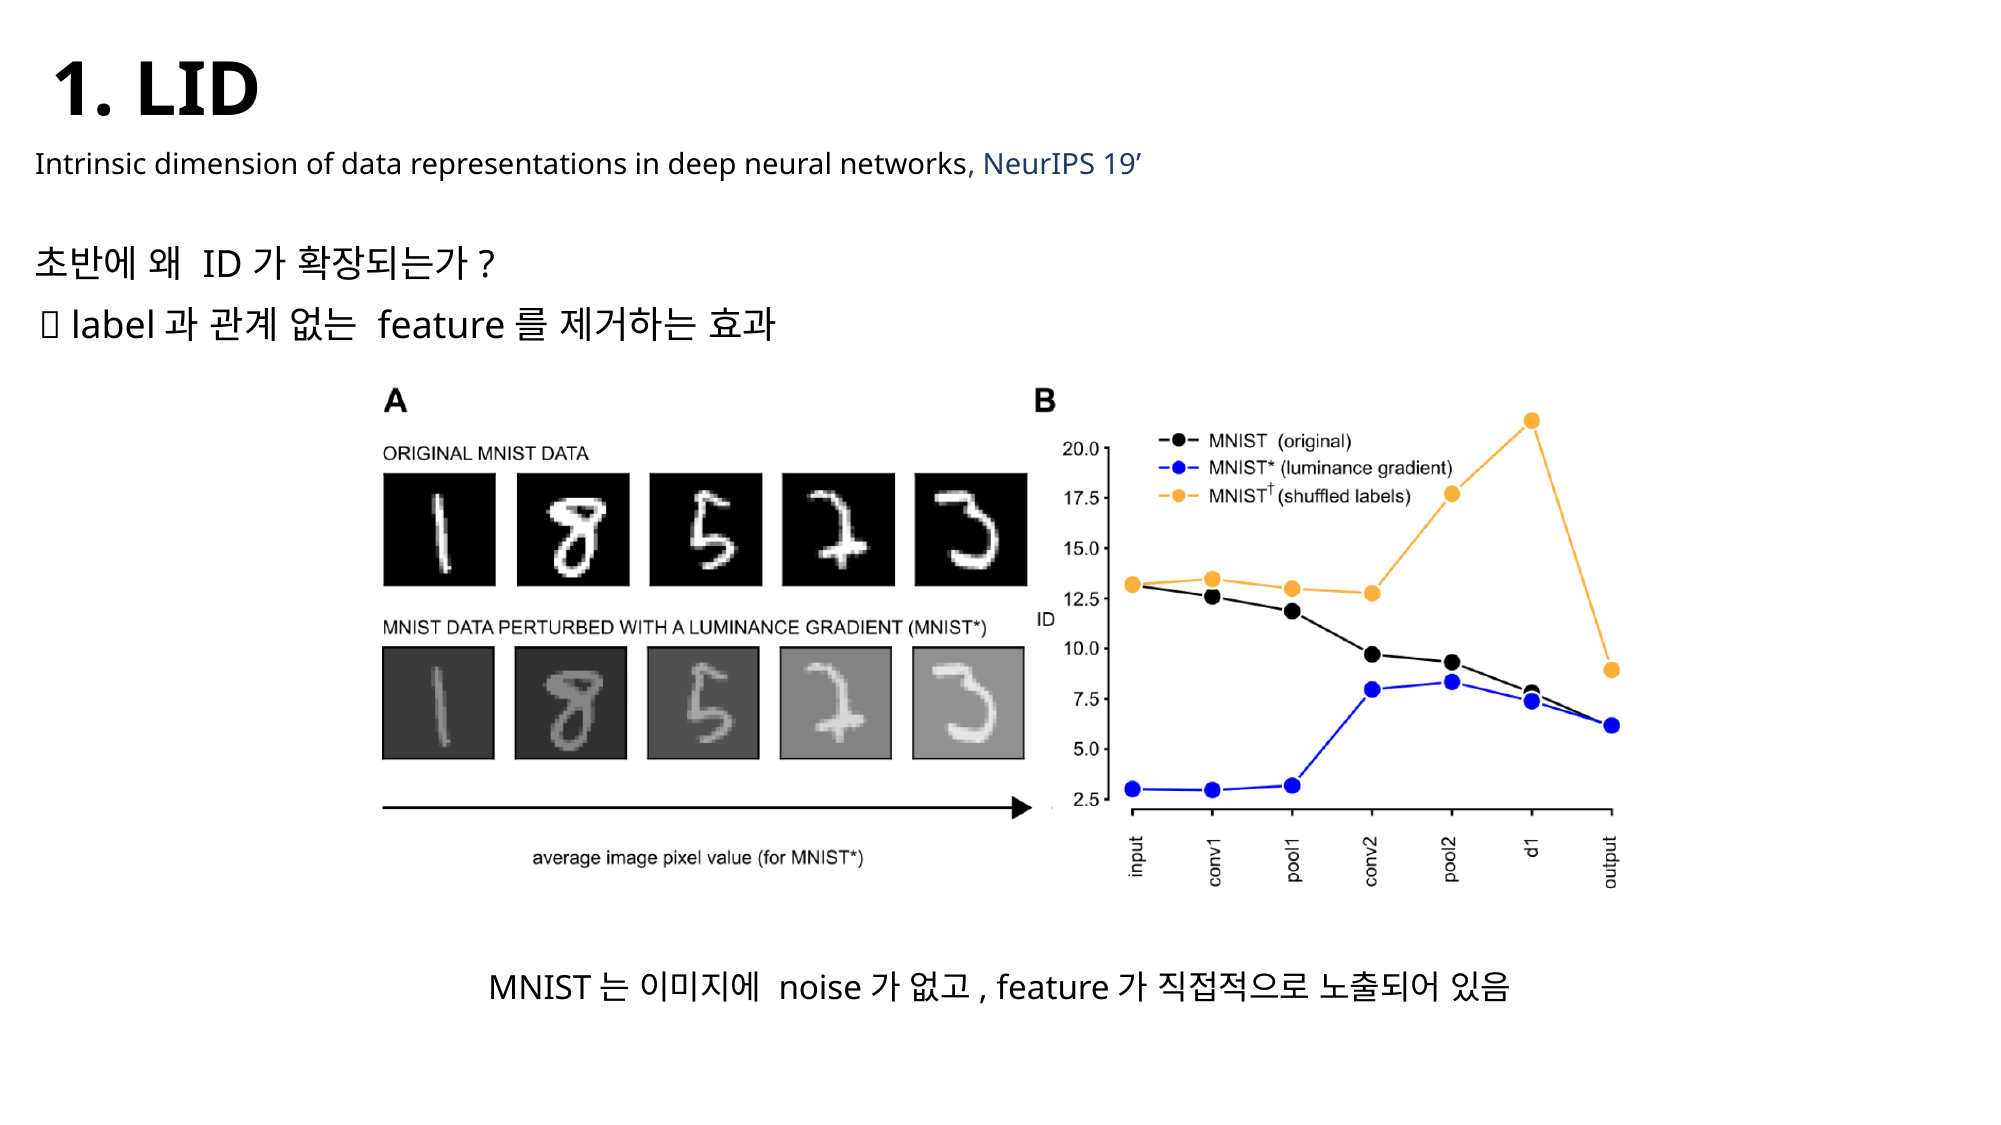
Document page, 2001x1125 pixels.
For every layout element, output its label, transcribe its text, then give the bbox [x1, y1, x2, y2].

text_box Intrinsic dimension of data representations in deep neural networks, NeurIPS 19’ [20, 138, 1156, 188]
text_box  label과 관계 없는 feature를 제거하는 효과 [24, 293, 792, 354]
picture [342, 356, 1658, 918]
text_box 1. LID [36, 32, 1996, 138]
text_box 초반에 왜 ID가 확장되는가? [20, 233, 510, 293]
text_box MNIST는 이미지에 noise가 없고, feature가 직접적으로 노출되어 있음 [473, 959, 1527, 1014]
